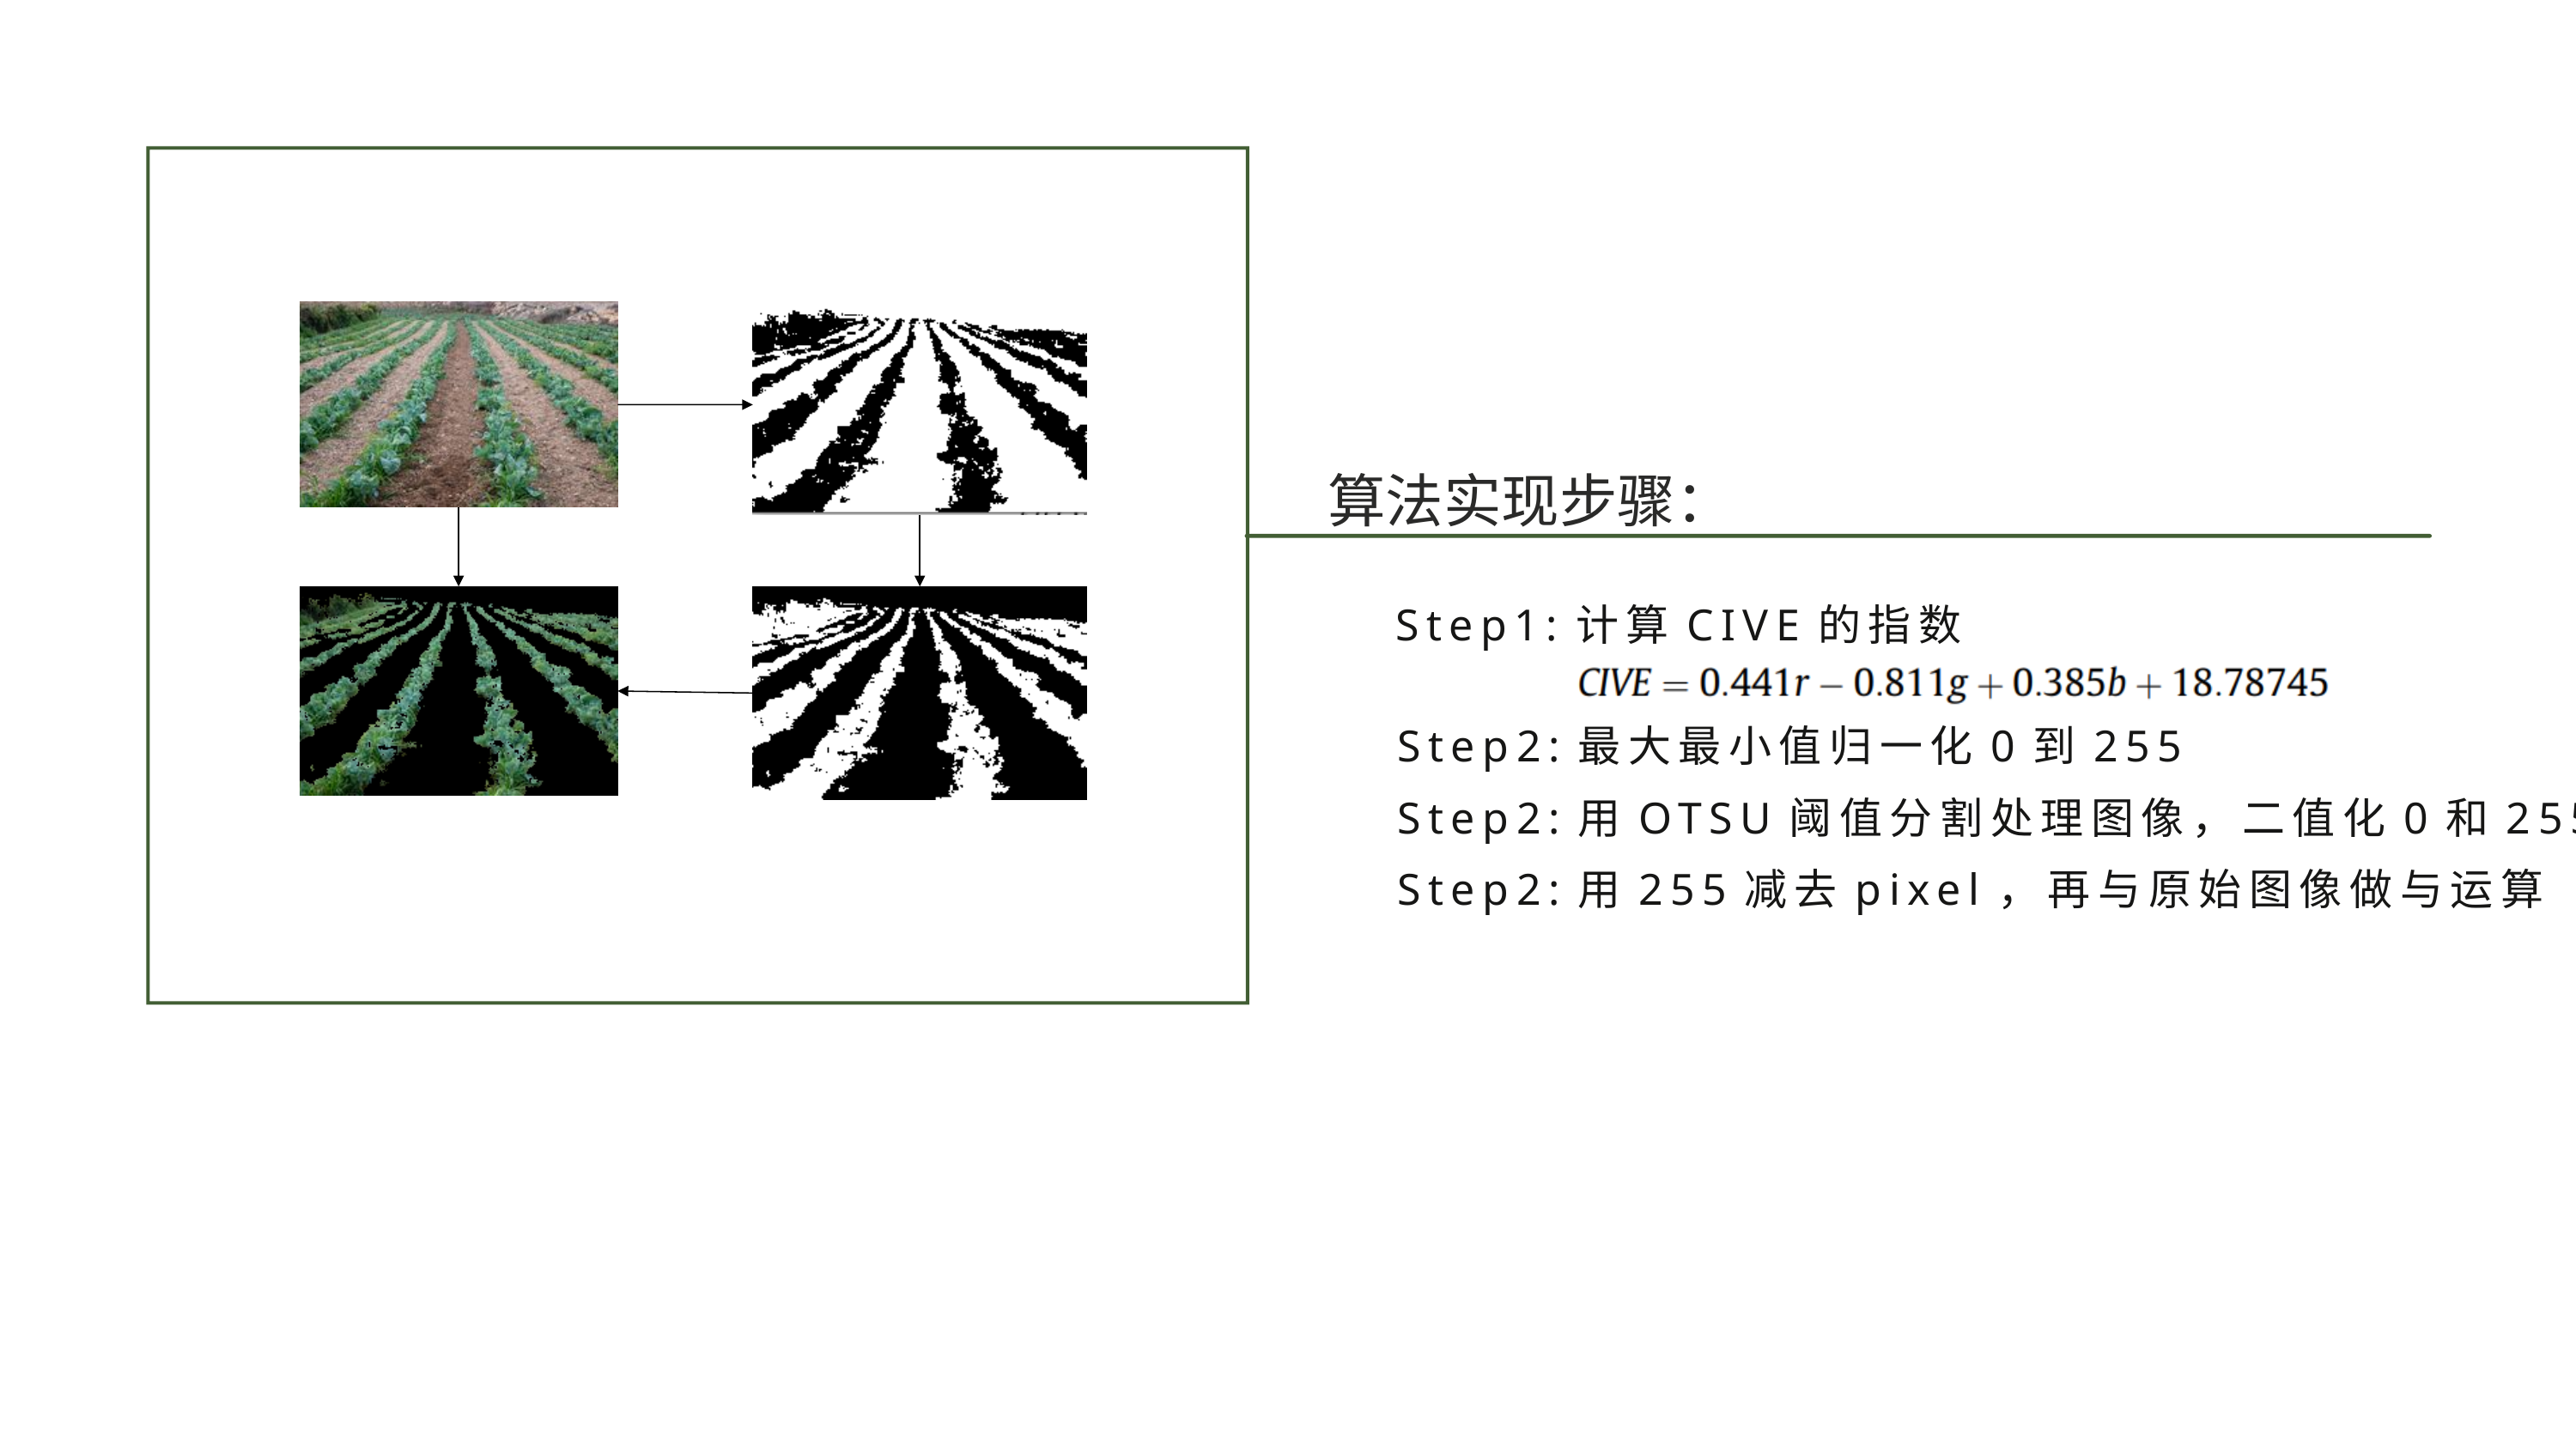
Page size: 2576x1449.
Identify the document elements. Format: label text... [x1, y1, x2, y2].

text_box Step2:用OTSU阈值分割处理图像，二值化0和255 [1384, 789, 2576, 849]
text_box Step2:用255减去pixel，再与原始图像做与运算 [1384, 861, 2576, 921]
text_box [617, 690, 753, 694]
picture [752, 585, 1087, 800]
picture [752, 294, 1087, 515]
picture [1576, 656, 2335, 715]
text_box Step2:最大最小值归一化0到255 [1384, 717, 2576, 777]
text_box 算法实现步骤： [1327, 464, 2279, 535]
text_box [145, 146, 1250, 1005]
picture [299, 301, 618, 508]
picture [299, 585, 618, 797]
text_box Step1:计算CIVE的指数 [1395, 603, 2318, 650]
